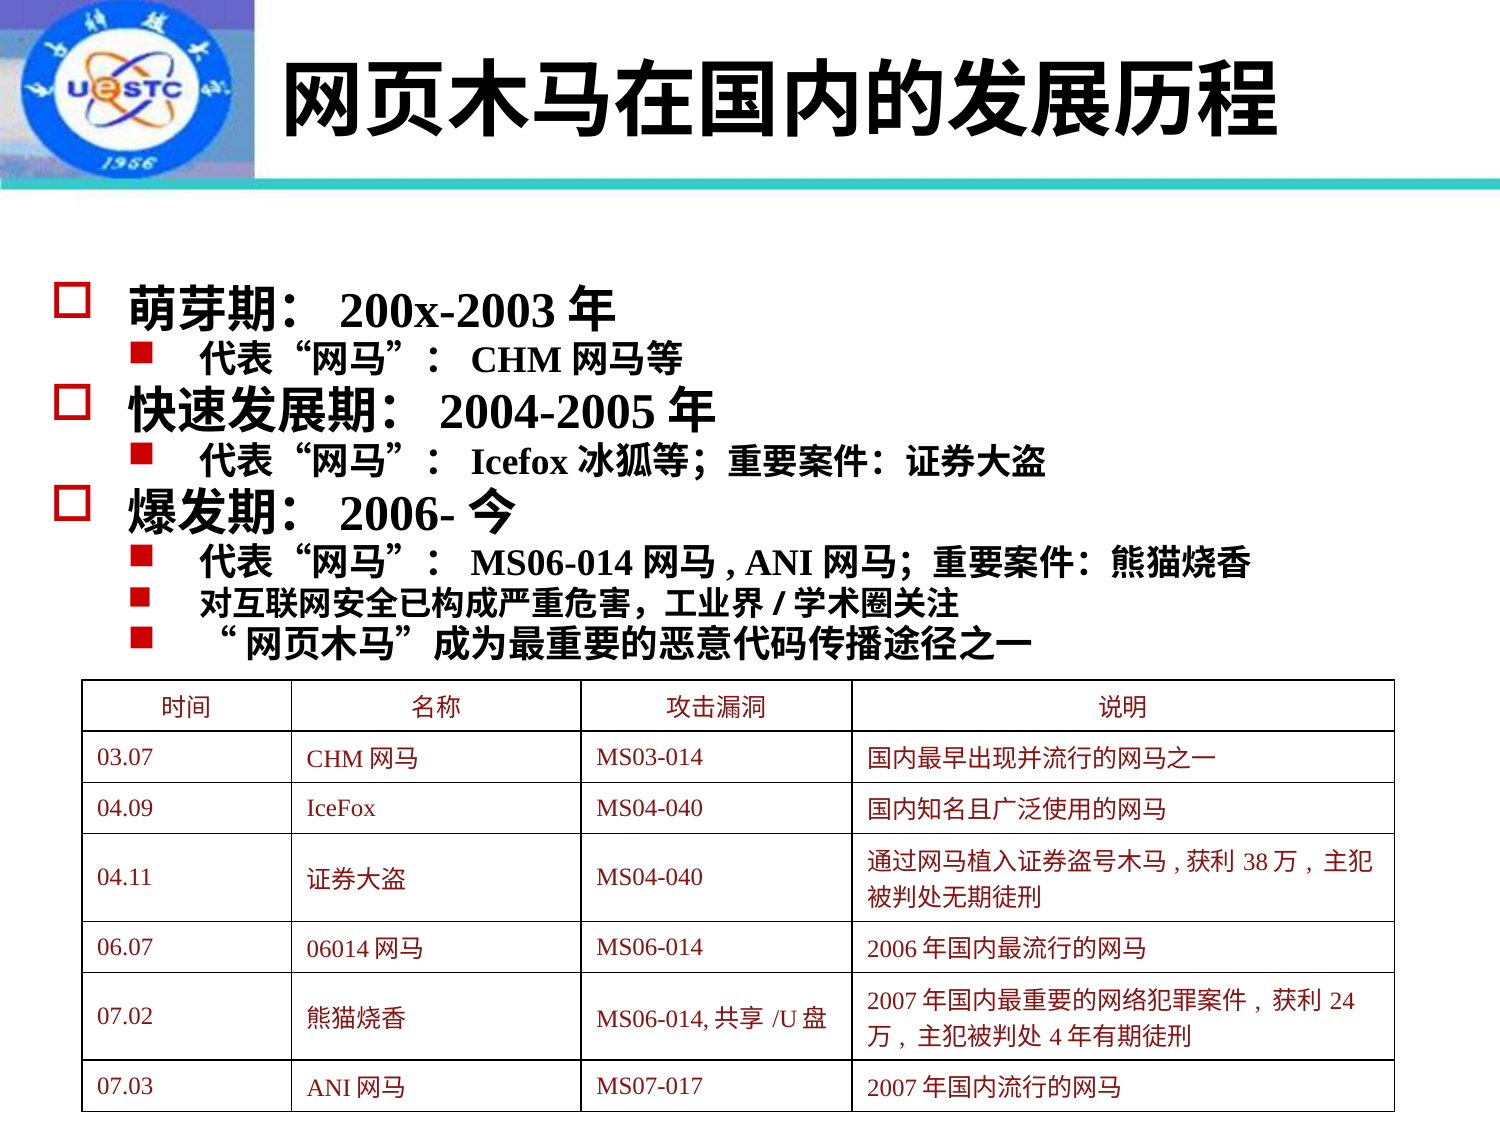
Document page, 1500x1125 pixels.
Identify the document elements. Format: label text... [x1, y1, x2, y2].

table_cell MS03-014 [582, 732, 851, 782]
table_cell MS06-014 [582, 922, 851, 972]
table_header 攻击漏洞 [582, 681, 851, 730]
table_cell MS04-040 [582, 783, 851, 833]
table_cell 证券大盗 [292, 834, 580, 921]
table_cell MS06-014,共享/U盘 [582, 973, 851, 1059]
table_cell 04.11 [83, 834, 291, 921]
table_cell MS07-017 [582, 1061, 851, 1111]
picture [0, 0, 1500, 1125]
table_cell 国内知名且广泛使用的网马 [853, 783, 1394, 833]
list 萌芽期：200x-2003年 代表“网马”：CHM网马等 快速发展期：2004-2005年 代表“网马”：Icefox冰狐等；重要案件：证券大盗 爆发期：2006-今 代表“网马”：MS06-014网马, ANI网马；重要案件：熊猫烧香 对互联网安全已构成严重危害，工业界/学术圈关注 “网页木马”成为最重要的恶意代码传播途径之一 [35, 281, 1474, 646]
table_cell 07.03 [83, 1061, 291, 1111]
table_cell IceFox [292, 783, 580, 833]
table_cell 06014网马 [292, 922, 580, 972]
table_header 时间 [83, 681, 291, 730]
table_cell 07.02 [83, 973, 291, 1059]
table_cell 2006年国内最流行的网马 [853, 922, 1394, 972]
table_header 说明 [853, 681, 1394, 730]
table_cell ANI网马 [292, 1061, 580, 1111]
table_cell 04.09 [83, 783, 291, 833]
table_cell MS04-040 [582, 834, 851, 921]
table_cell 06.07 [83, 922, 291, 972]
title 网页木马在国内的发展历程 [265, 42, 1500, 154]
table_cell 国内最早出现并流行的网马之一 [853, 732, 1394, 782]
table_cell 03.07 [83, 732, 291, 782]
table_header 名称 [292, 681, 580, 730]
table_cell CHM网马 [292, 732, 580, 782]
table_cell 熊猫烧香 [292, 973, 580, 1059]
table_cell 2007年国内流行的网马 [853, 1061, 1394, 1111]
table_cell 2007年国内最重要的网络犯罪案件, 获利24万, 主犯被判处4年有期徒刑 [853, 973, 1394, 1059]
table_cell 通过网马植入证券盗号木马,获利38万, 主犯被判处无期徒刑 [853, 834, 1394, 921]
